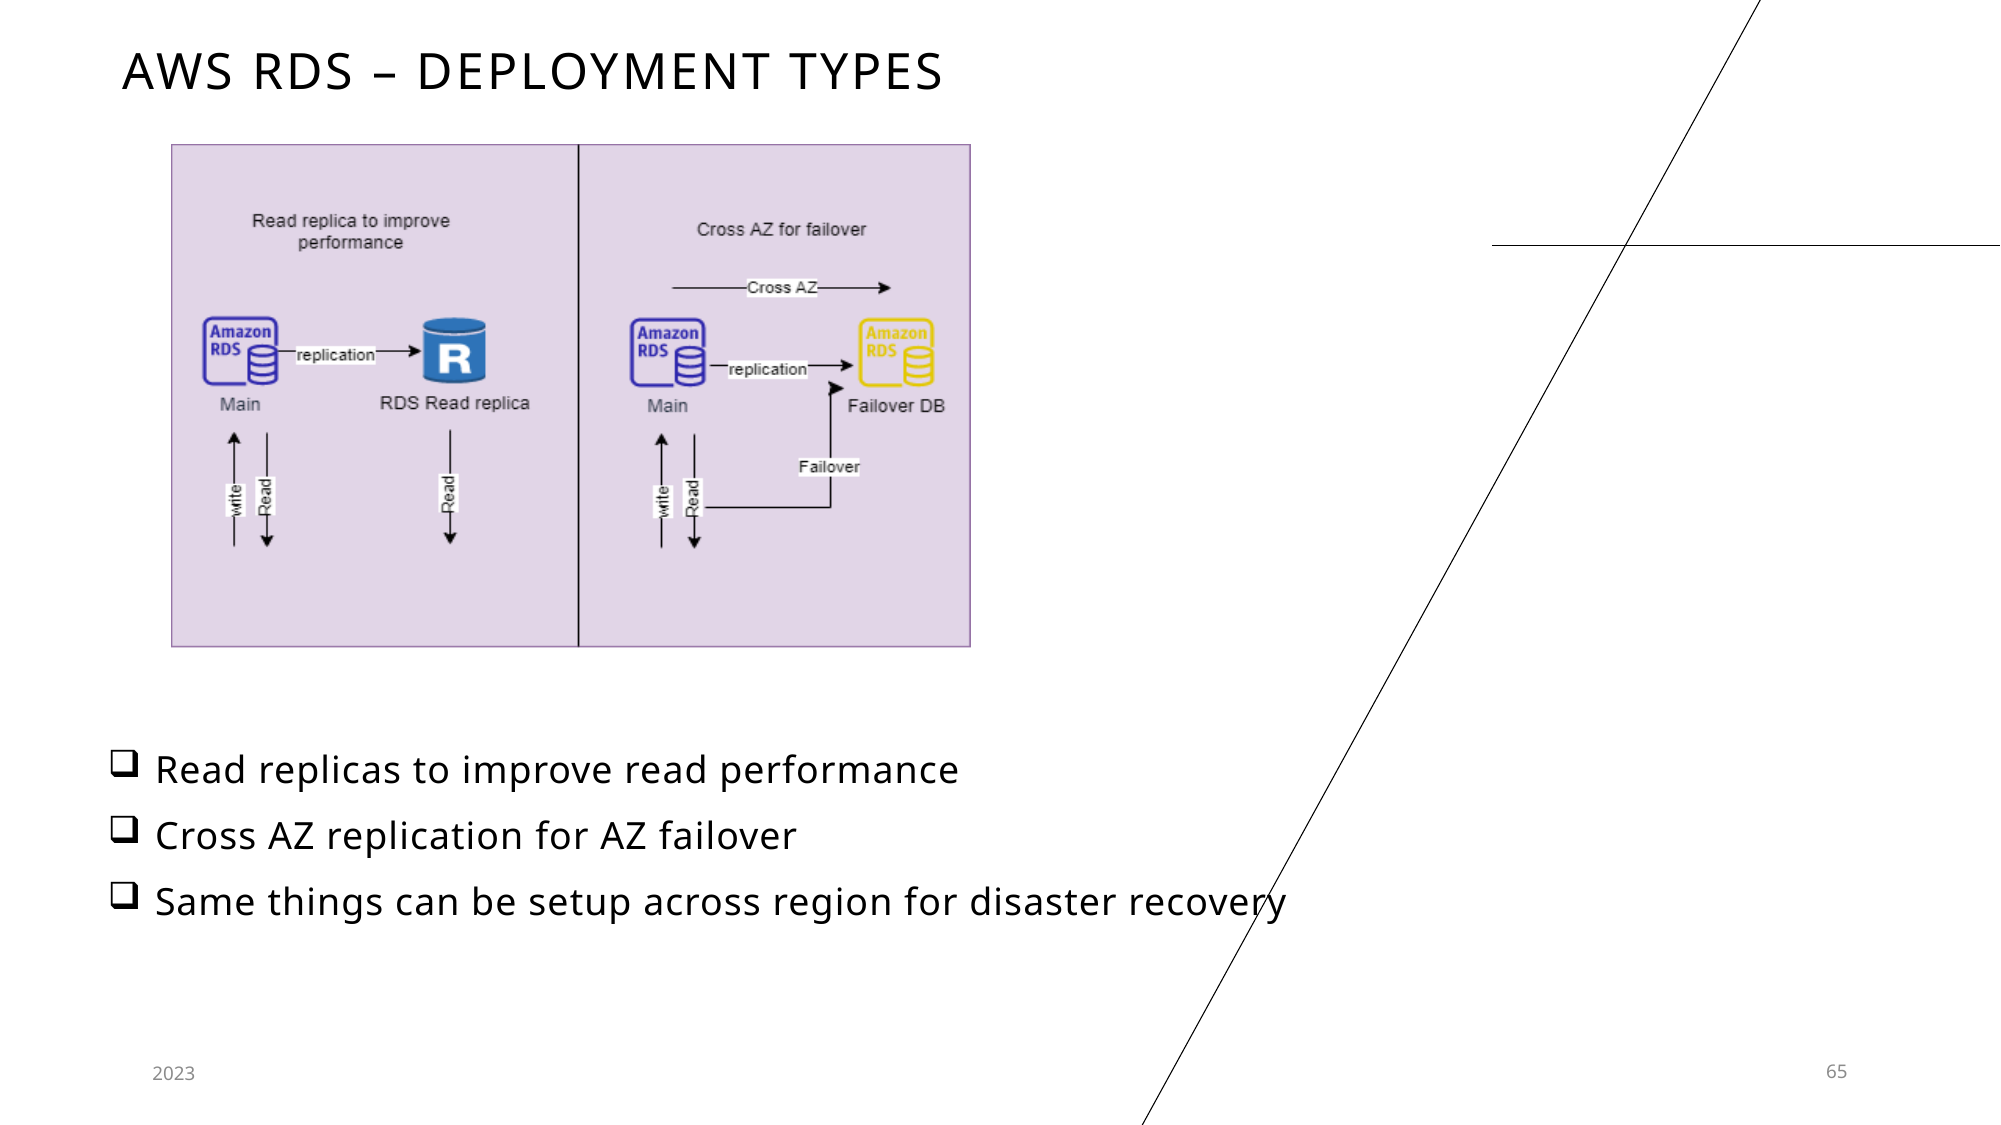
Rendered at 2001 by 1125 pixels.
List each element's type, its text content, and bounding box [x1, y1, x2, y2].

slide_number 65 [1412, 1042, 1863, 1103]
picture [171, 144, 971, 649]
title AWS RDS – Deployment types [108, 23, 1445, 108]
slide_number 2023 [137, 1042, 338, 1103]
list Read replicas to improve read performance Cross AZ replication for AZ failover Same things can be setup across region for disaster recovery [93, 738, 1848, 1030]
